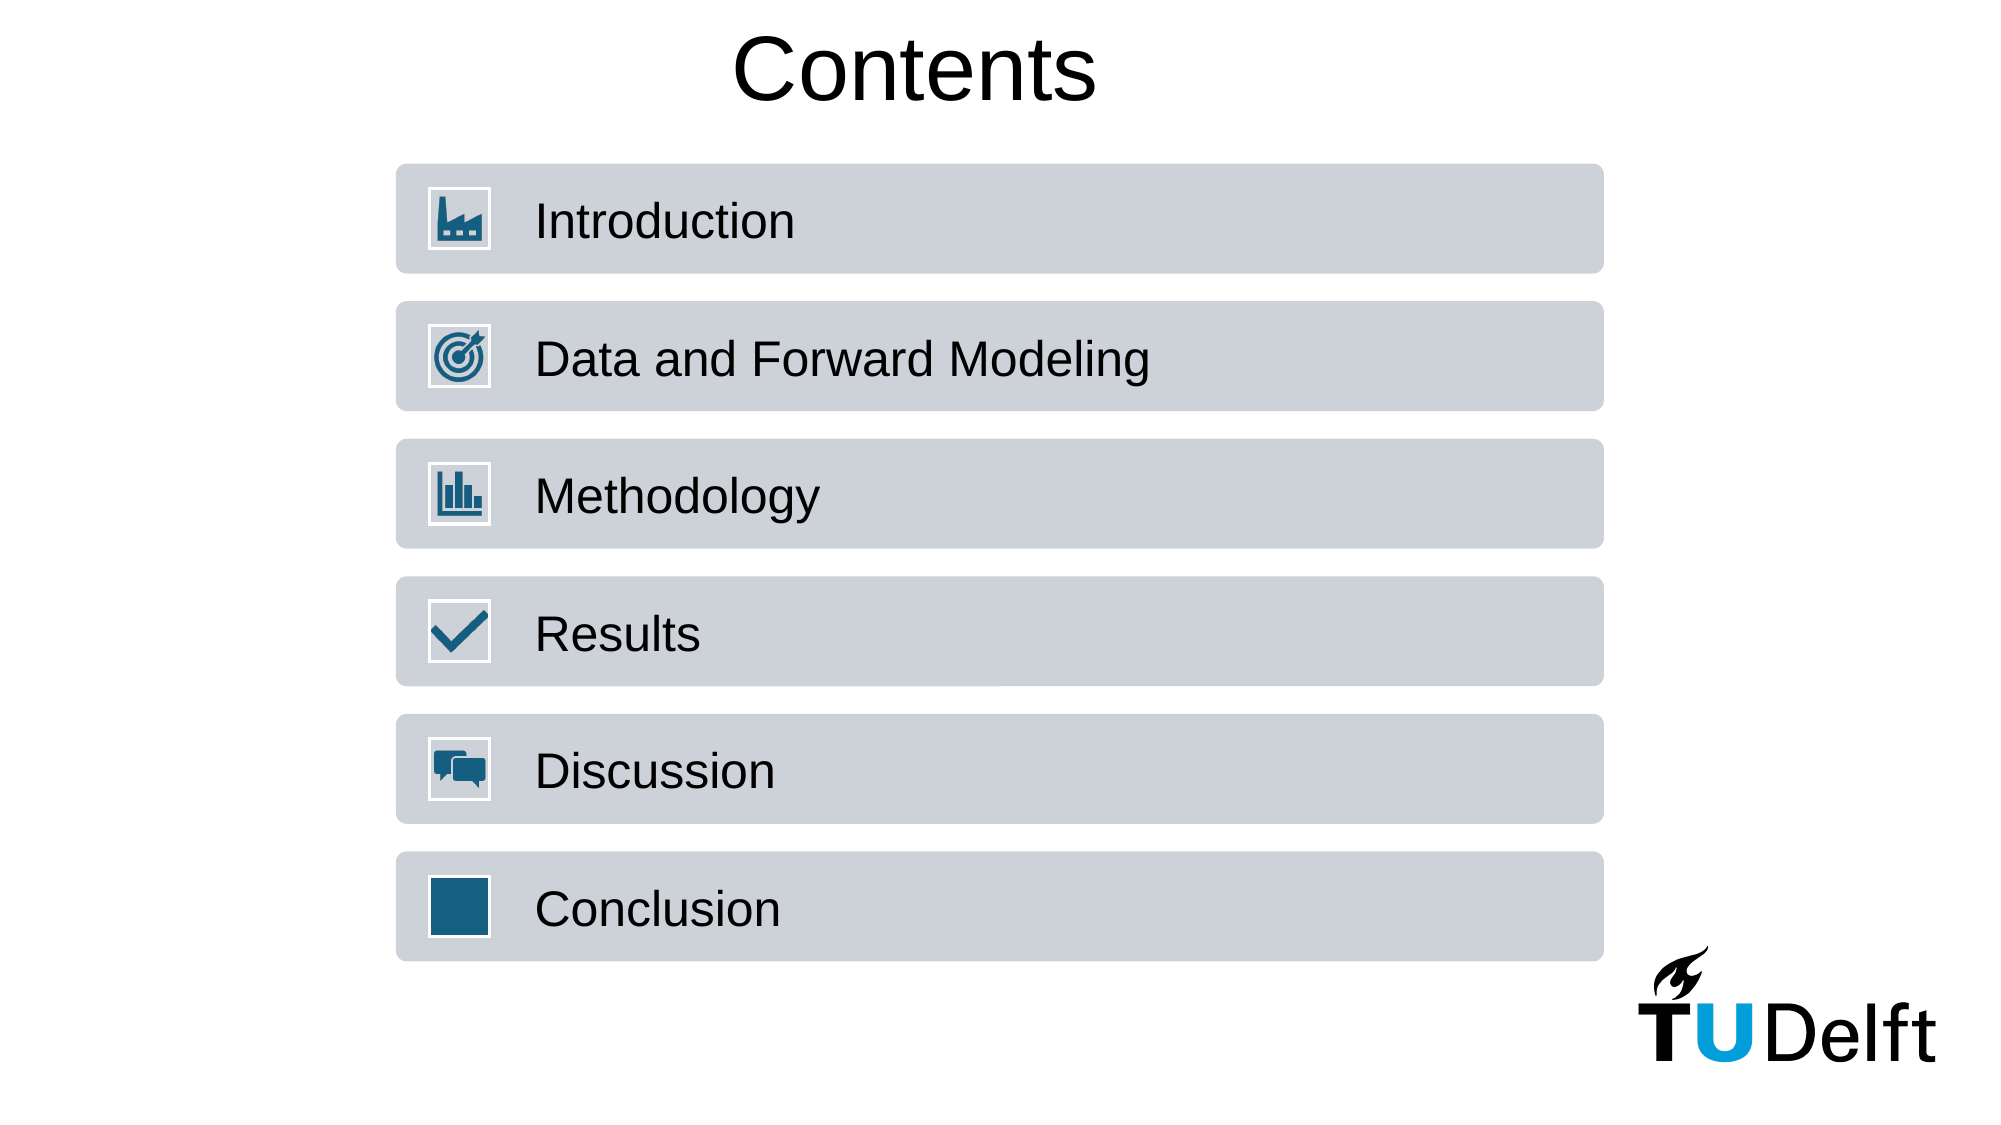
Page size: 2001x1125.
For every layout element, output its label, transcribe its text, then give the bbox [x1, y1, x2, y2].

picture [1603, 935, 1977, 1094]
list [395, 162, 1605, 963]
title Contents [311, 0, 1520, 193]
